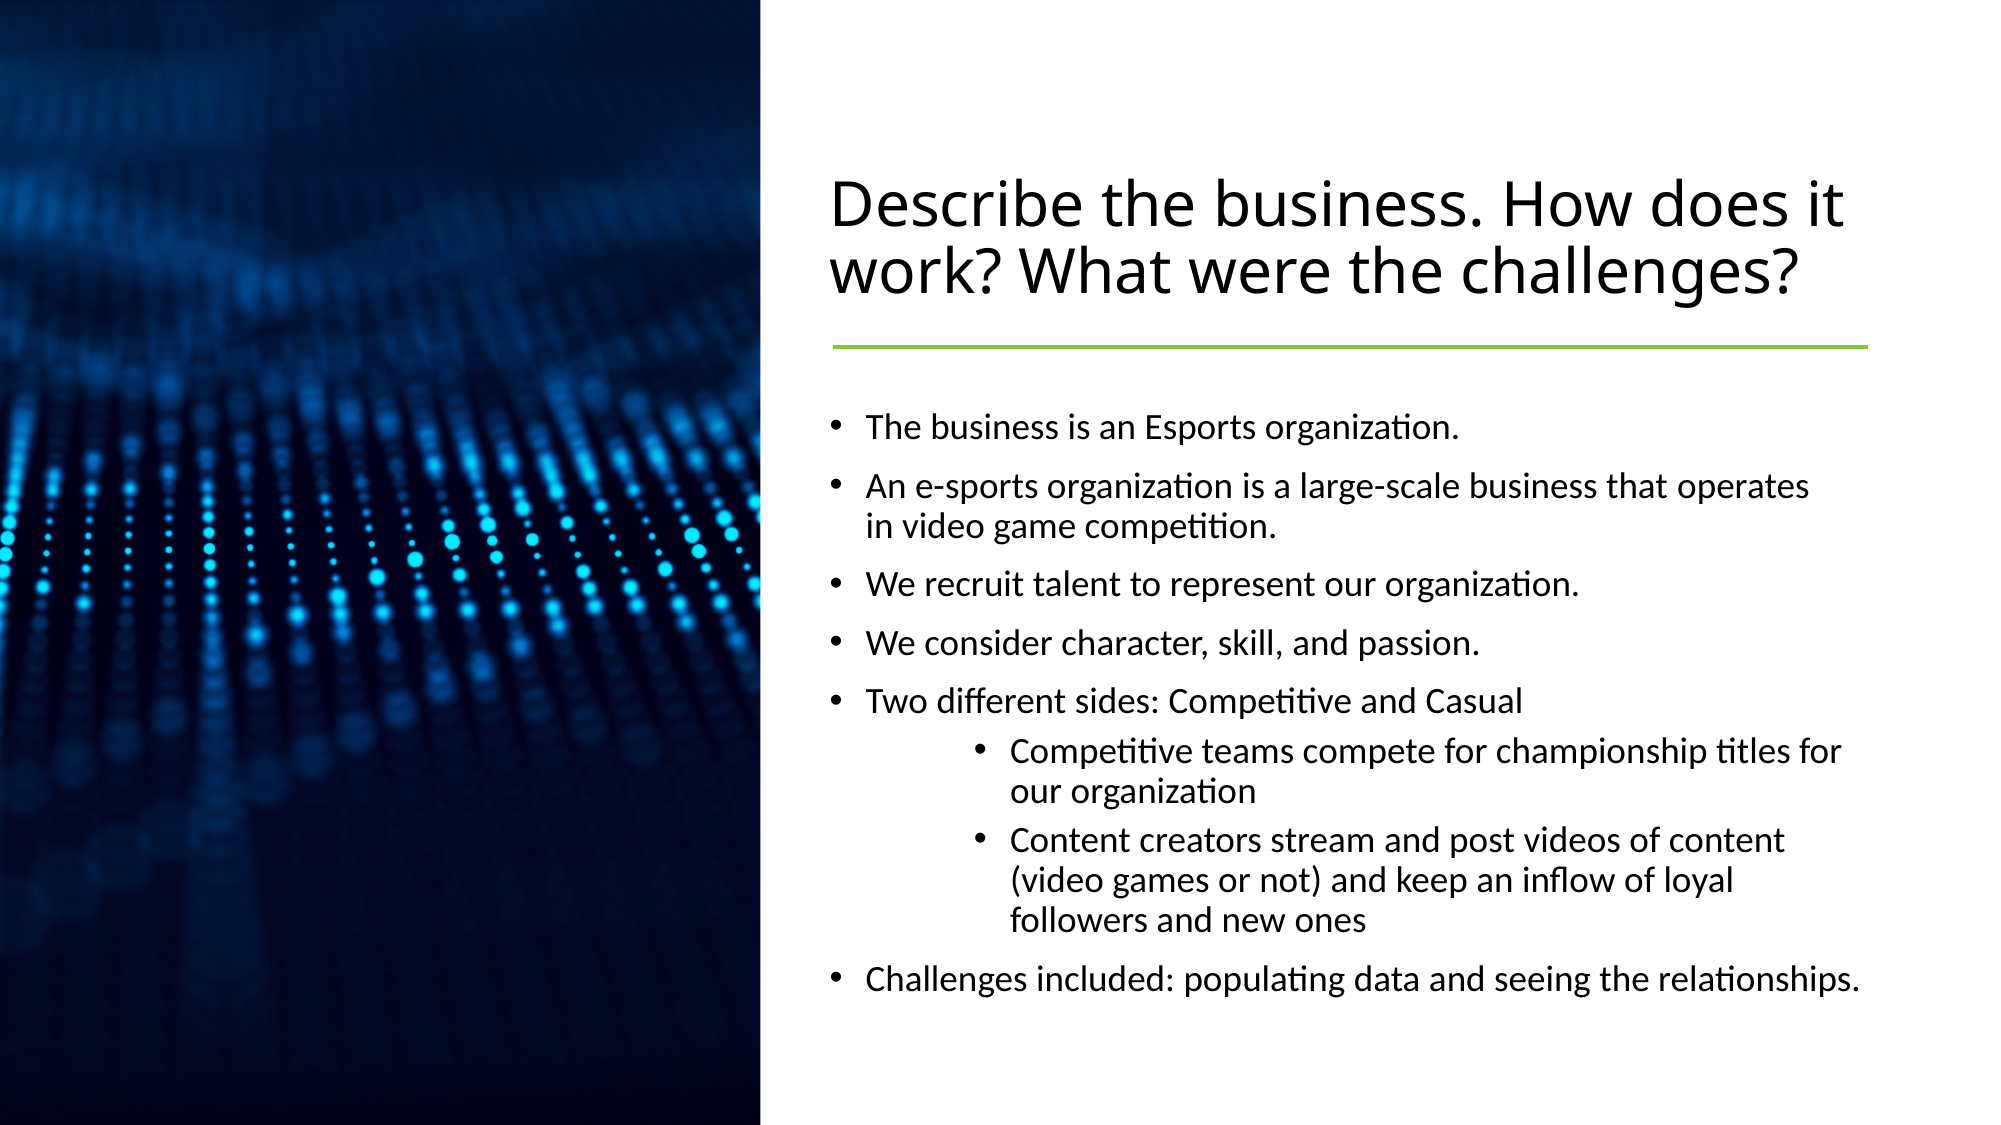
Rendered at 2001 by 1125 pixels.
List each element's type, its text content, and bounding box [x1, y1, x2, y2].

picture [0, 584, 5, 593]
list The business is an Esports organization. An e-sports organization is a large-scale business that operates in video game competition. We recruit talent to represent our organization. We consider character, skill, and passion. Two different sides: Competitive and Casual Competitive teams compete for championship titles for our organization Content creators stream and post videos of content (video games or not) and keep an inflow of loyal followers and new ones Challenges included: populating data and seeing the relationships. [814, 399, 1895, 1021]
picture [0, 0, 761, 1125]
picture [752, 498, 761, 506]
picture [8, 502, 15, 511]
picture [0, 566, 8, 576]
picture [5, 517, 14, 527]
title Describe the business. How does it work? What were the challenges? [814, 103, 1895, 315]
picture [11, 487, 16, 495]
picture [751, 580, 761, 588]
